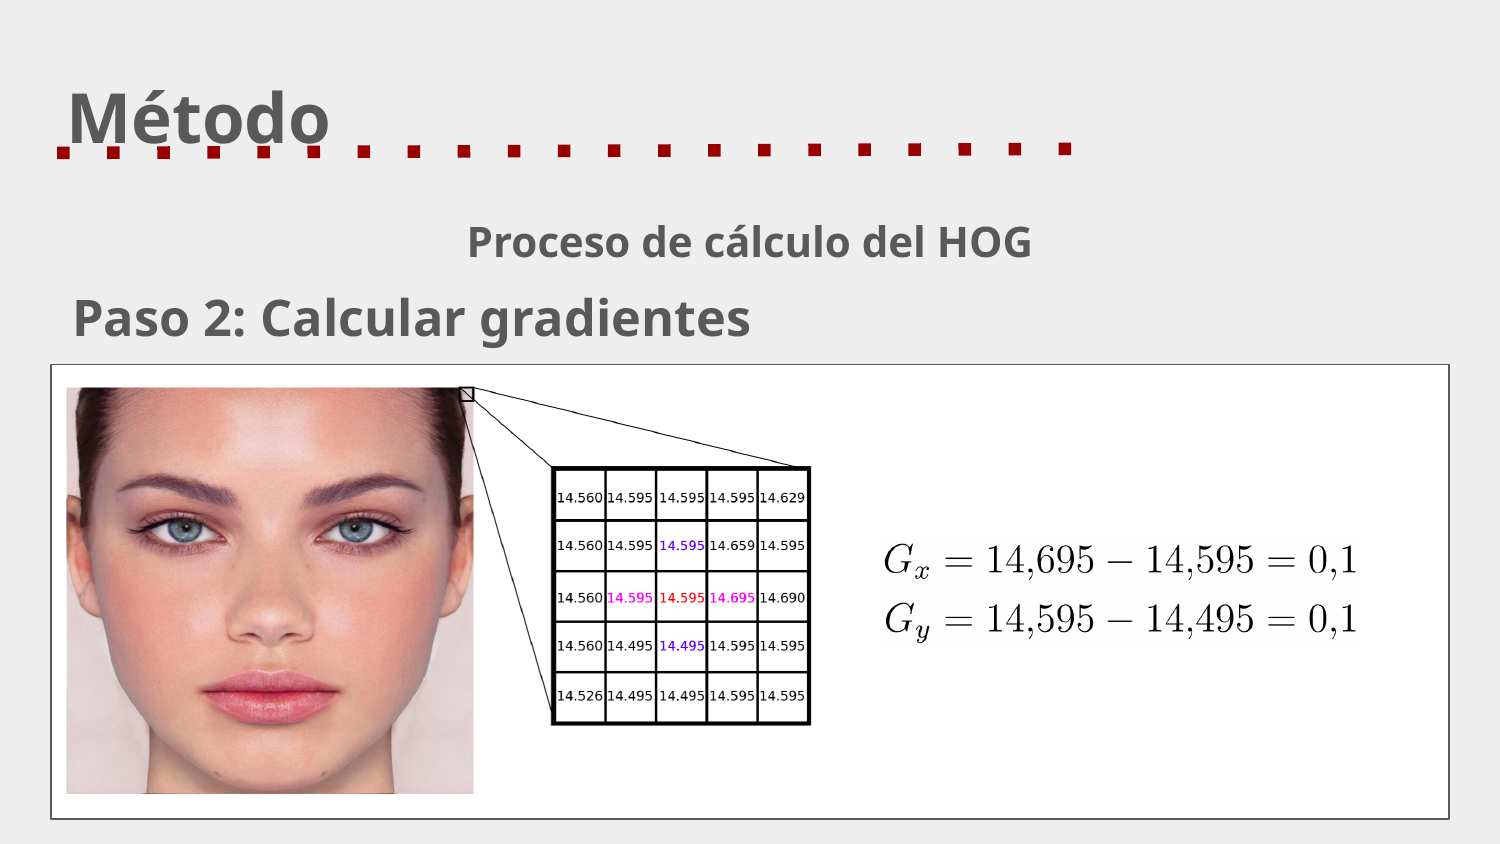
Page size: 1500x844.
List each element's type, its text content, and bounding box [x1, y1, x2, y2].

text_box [56, 148, 1094, 154]
title Método [51, 58, 1449, 153]
picture [64, 383, 814, 797]
title Paso 2: Calcular gradientes [57, 270, 973, 365]
text_box [51, 364, 1449, 819]
list Proceso de cálculo del HOG [362, 200, 1138, 315]
picture [879, 532, 1363, 648]
